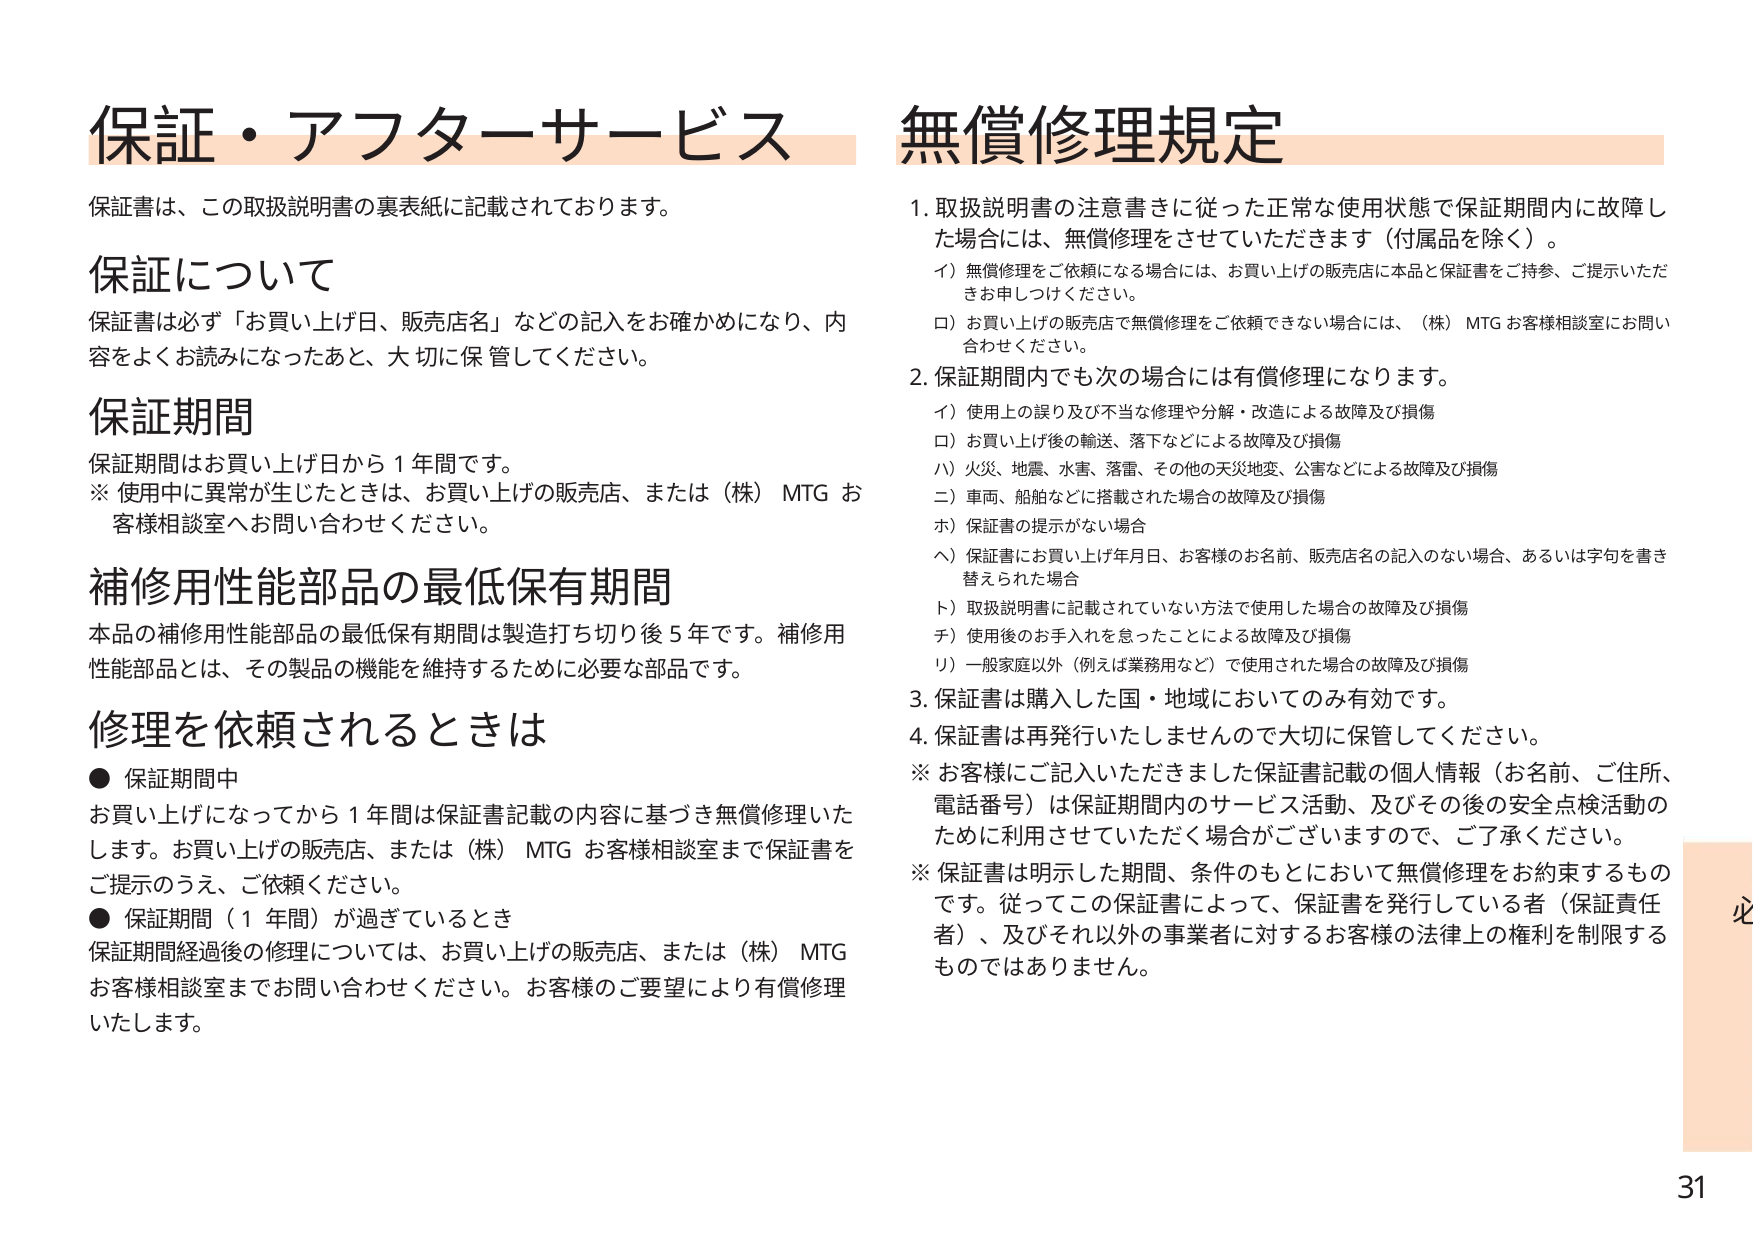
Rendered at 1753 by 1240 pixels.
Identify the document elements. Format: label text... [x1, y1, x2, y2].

text_box イ）使用上の誤り及び不当な修理や分解・改造による故障及び損傷 ロ）お買い上げ後の輸送、落下などによる故障及び損傷 ハ）火災、地震、水害、落雷、その他の天災地変、公害などによる故障及び損傷 ニ）車両、船舶などに搭載された場合の故障及び損傷 ホ）保証書の提示がない場合 [933, 394, 1558, 536]
text_box ※お客様にご記入いただきました保証書記載の個人情報（お名前、ご住所、 電話番号）は保証期間内のサービス活動、及びその後の安全点検活動の ために利用させていただく場合がございますので、ご了承ください。 ※保証書は明示した期間、条件のもとにおいて無償修理をお約束するもの です。従ってこの保証書によって、保証書を発行している者（保証責任 者）、及びそれ以外の事業者に対するお客様の法律上の権利を制限する ものではありません。 [909, 749, 1714, 980]
text_box ヘ）保証書にお買い上げ年月日、お客様のお名前、販売店名の記入のない場合、あるいは字句を書き [933, 538, 1708, 566]
text_box ト）取扱説明書に記載されていない方法で使用した場合の故障及び損傷 チ）使用後のお手入れを怠ったことによる故障及び損傷 リ）一般家庭以外（例えば業務用など）で使用された場合の故障及び損傷 [933, 590, 1509, 674]
text_box 保証期間経過後の修理については、お買い上げの販売店、または（株）MTG お客様相談室までお問い合わせください。お客様のご要望により有償修理 いたします。 [88, 928, 903, 1037]
text_box 保証期間 保証期間はお買い上げ日から1年間です。 [88, 373, 543, 469]
text_box 31 [1677, 1152, 1752, 1205]
text_box ● 保証期間（1 年間）が過ぎているとき [88, 893, 522, 928]
text_box ロ）お買い上げの販売店で無償修理をご依頼できない場合には、（株）MTGお客様相談室にお問い 合わせください。 2.保証期間内でも次の場合には有償修理になります。 [909, 305, 1691, 391]
text_box きお申しつけください。 [962, 276, 1171, 304]
text_box ※使用中に異常が生じたときは、お買い上げの販売店、または（株）MTG お [88, 469, 905, 507]
text_box 保証について 保証書は必ず「お買い上げ日、販売店名」などの記入をお確かめになり、内 容をよくお読みになったあと、大 切に保 管してください。 [88, 230, 893, 370]
text_box イ）無償修理をご依頼になる場合には、お買い上げの販売店に本品と保証書をご持参、ご提示いただ [933, 253, 1708, 282]
text_box [1322, 135, 1664, 165]
text_box 保証・アフターサービス 無償修理規定 [88, 67, 1322, 173]
text_box 補修用性能部品の最低保有期間 本品の補修用性能部品の最低保有期間は製造打ち切り後5年です。補修用 性能部品とは、その製品の機能を維持するために必要な部品です。 [88, 543, 870, 683]
text_box 保証書は、この取扱説明書の裏表紙に記載されております。 [88, 183, 733, 220]
text_box 3.保証書は購入した国・地域においてのみ有効です。 4.保証書は再発行いたしませんので大切に保管してください。 [909, 674, 1582, 749]
text_box 替えられた場合 [962, 561, 1105, 589]
text_box 1.取扱説明書の注意書きに従った正常な使用状態で保証期間内に故障し [909, 183, 1691, 221]
text_box 客様相談室へお問い合わせください。 [112, 500, 527, 538]
text_box た場合には、無償修理をさせていただきます（付属品を除く）。 [933, 214, 1623, 253]
text_box 修理を依頼されるときは ● 保証期間中 お買い上げになってから1年間は保証書記載の内容に基づき無償修理いた します。お買い上げの販売店、または（株）MTG お客様相談室まで保証書を ご提示のうえ、ご依頼ください。 [86, 685, 902, 899]
text_box [1683, 836, 1753, 1152]
text_box 必 [1732, 878, 1753, 930]
